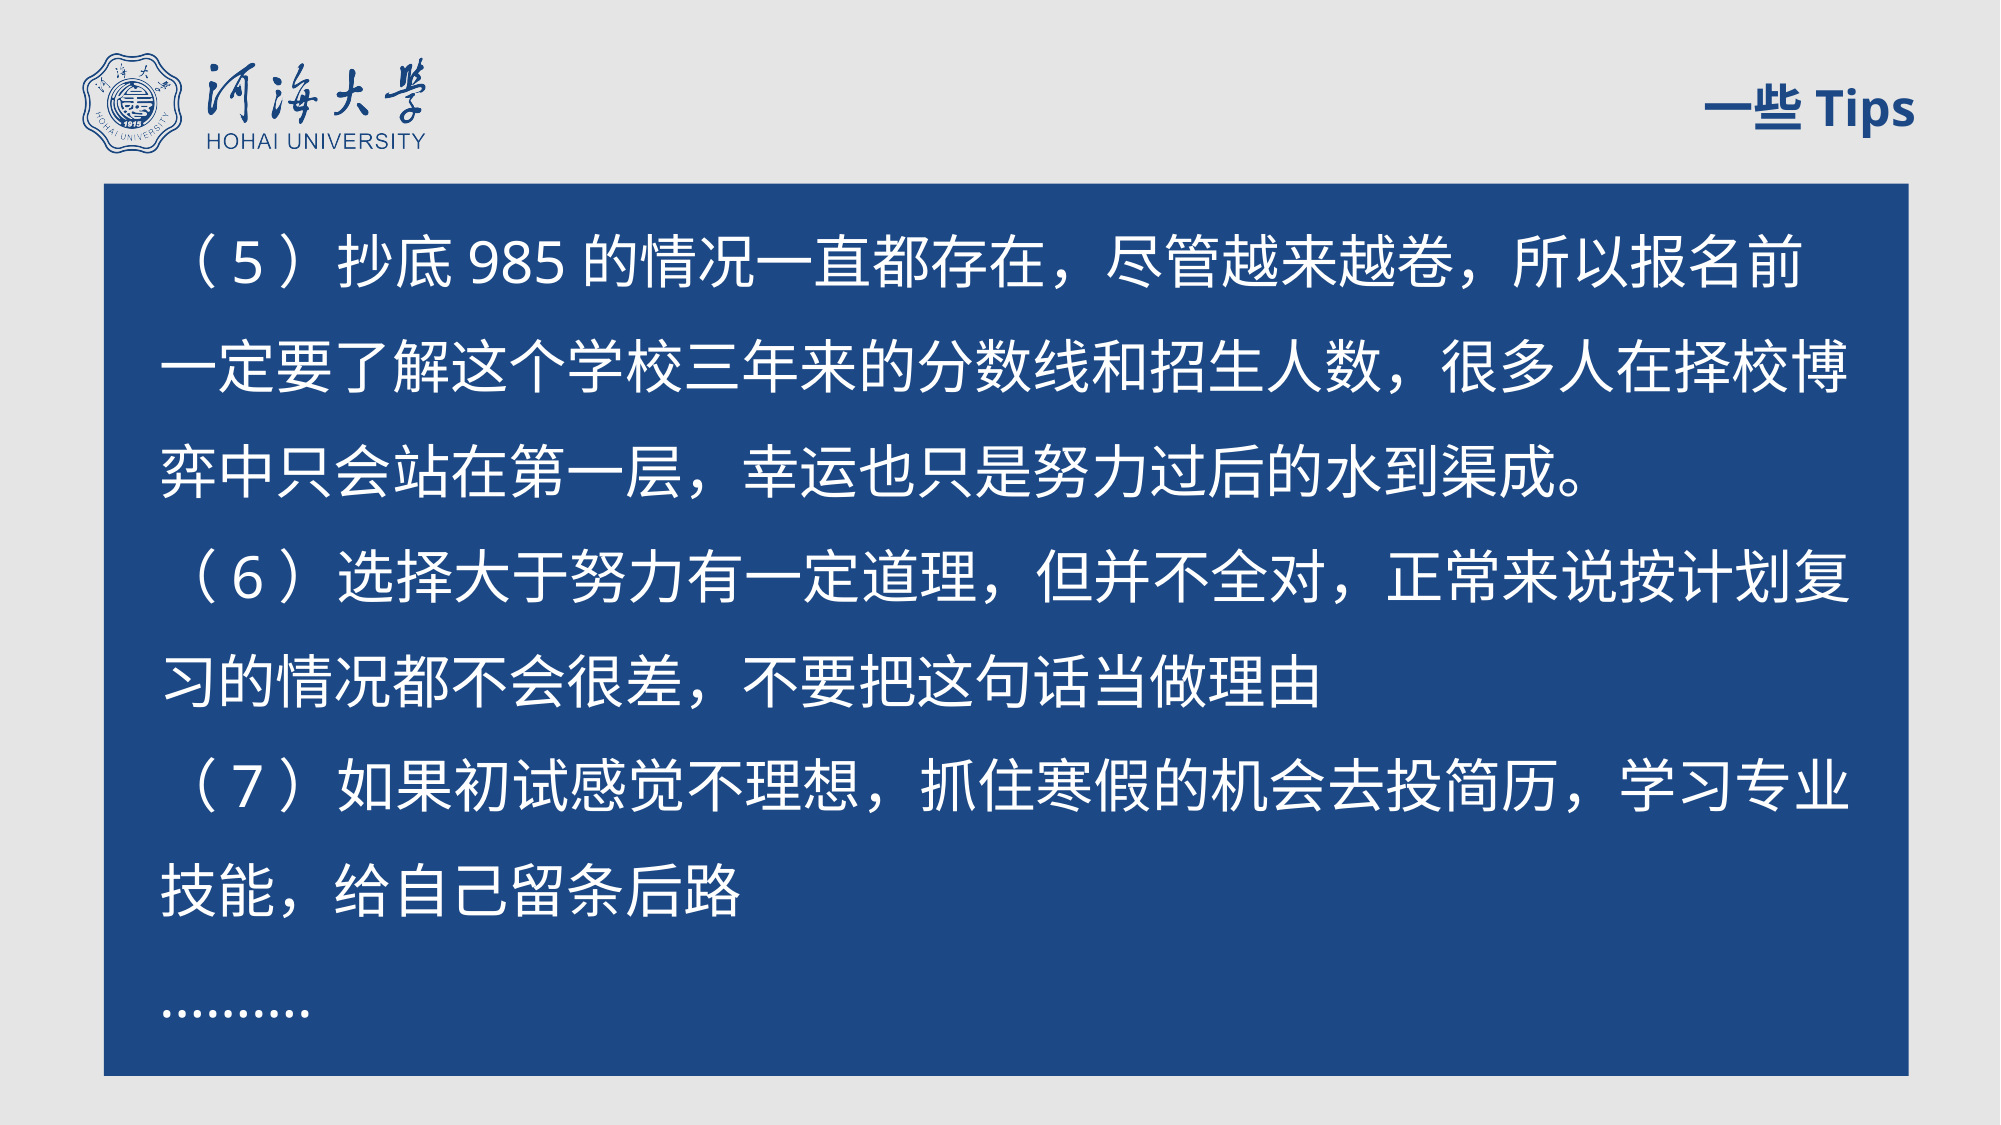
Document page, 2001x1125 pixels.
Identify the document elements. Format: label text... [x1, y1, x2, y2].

text_box 一些Tips [1383, 68, 1932, 144]
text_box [103, 182, 1909, 1076]
picture [82, 53, 452, 167]
